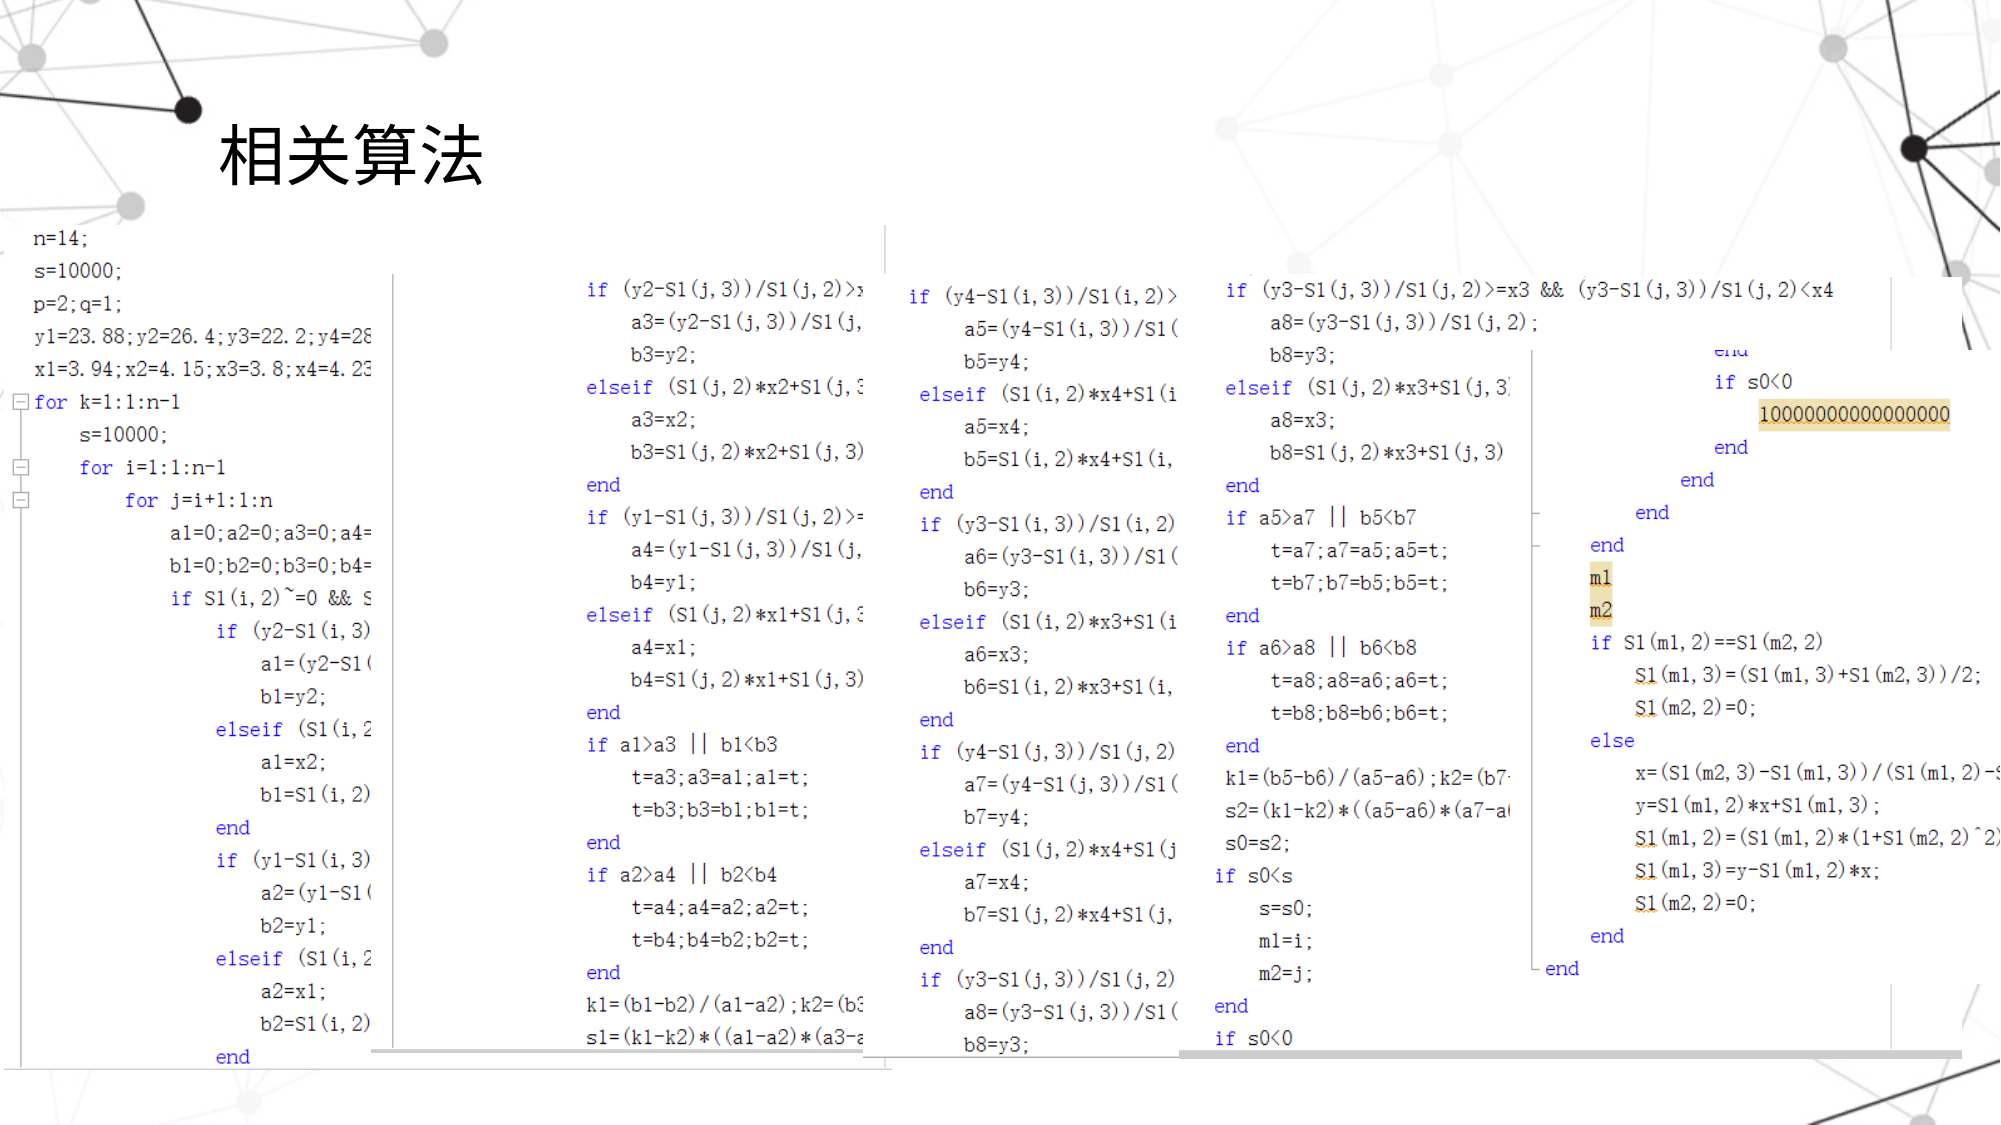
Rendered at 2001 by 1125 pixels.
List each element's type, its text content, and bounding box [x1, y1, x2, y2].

picture [0, 0, 2000, 1125]
title 相关算法 [204, 105, 1521, 202]
